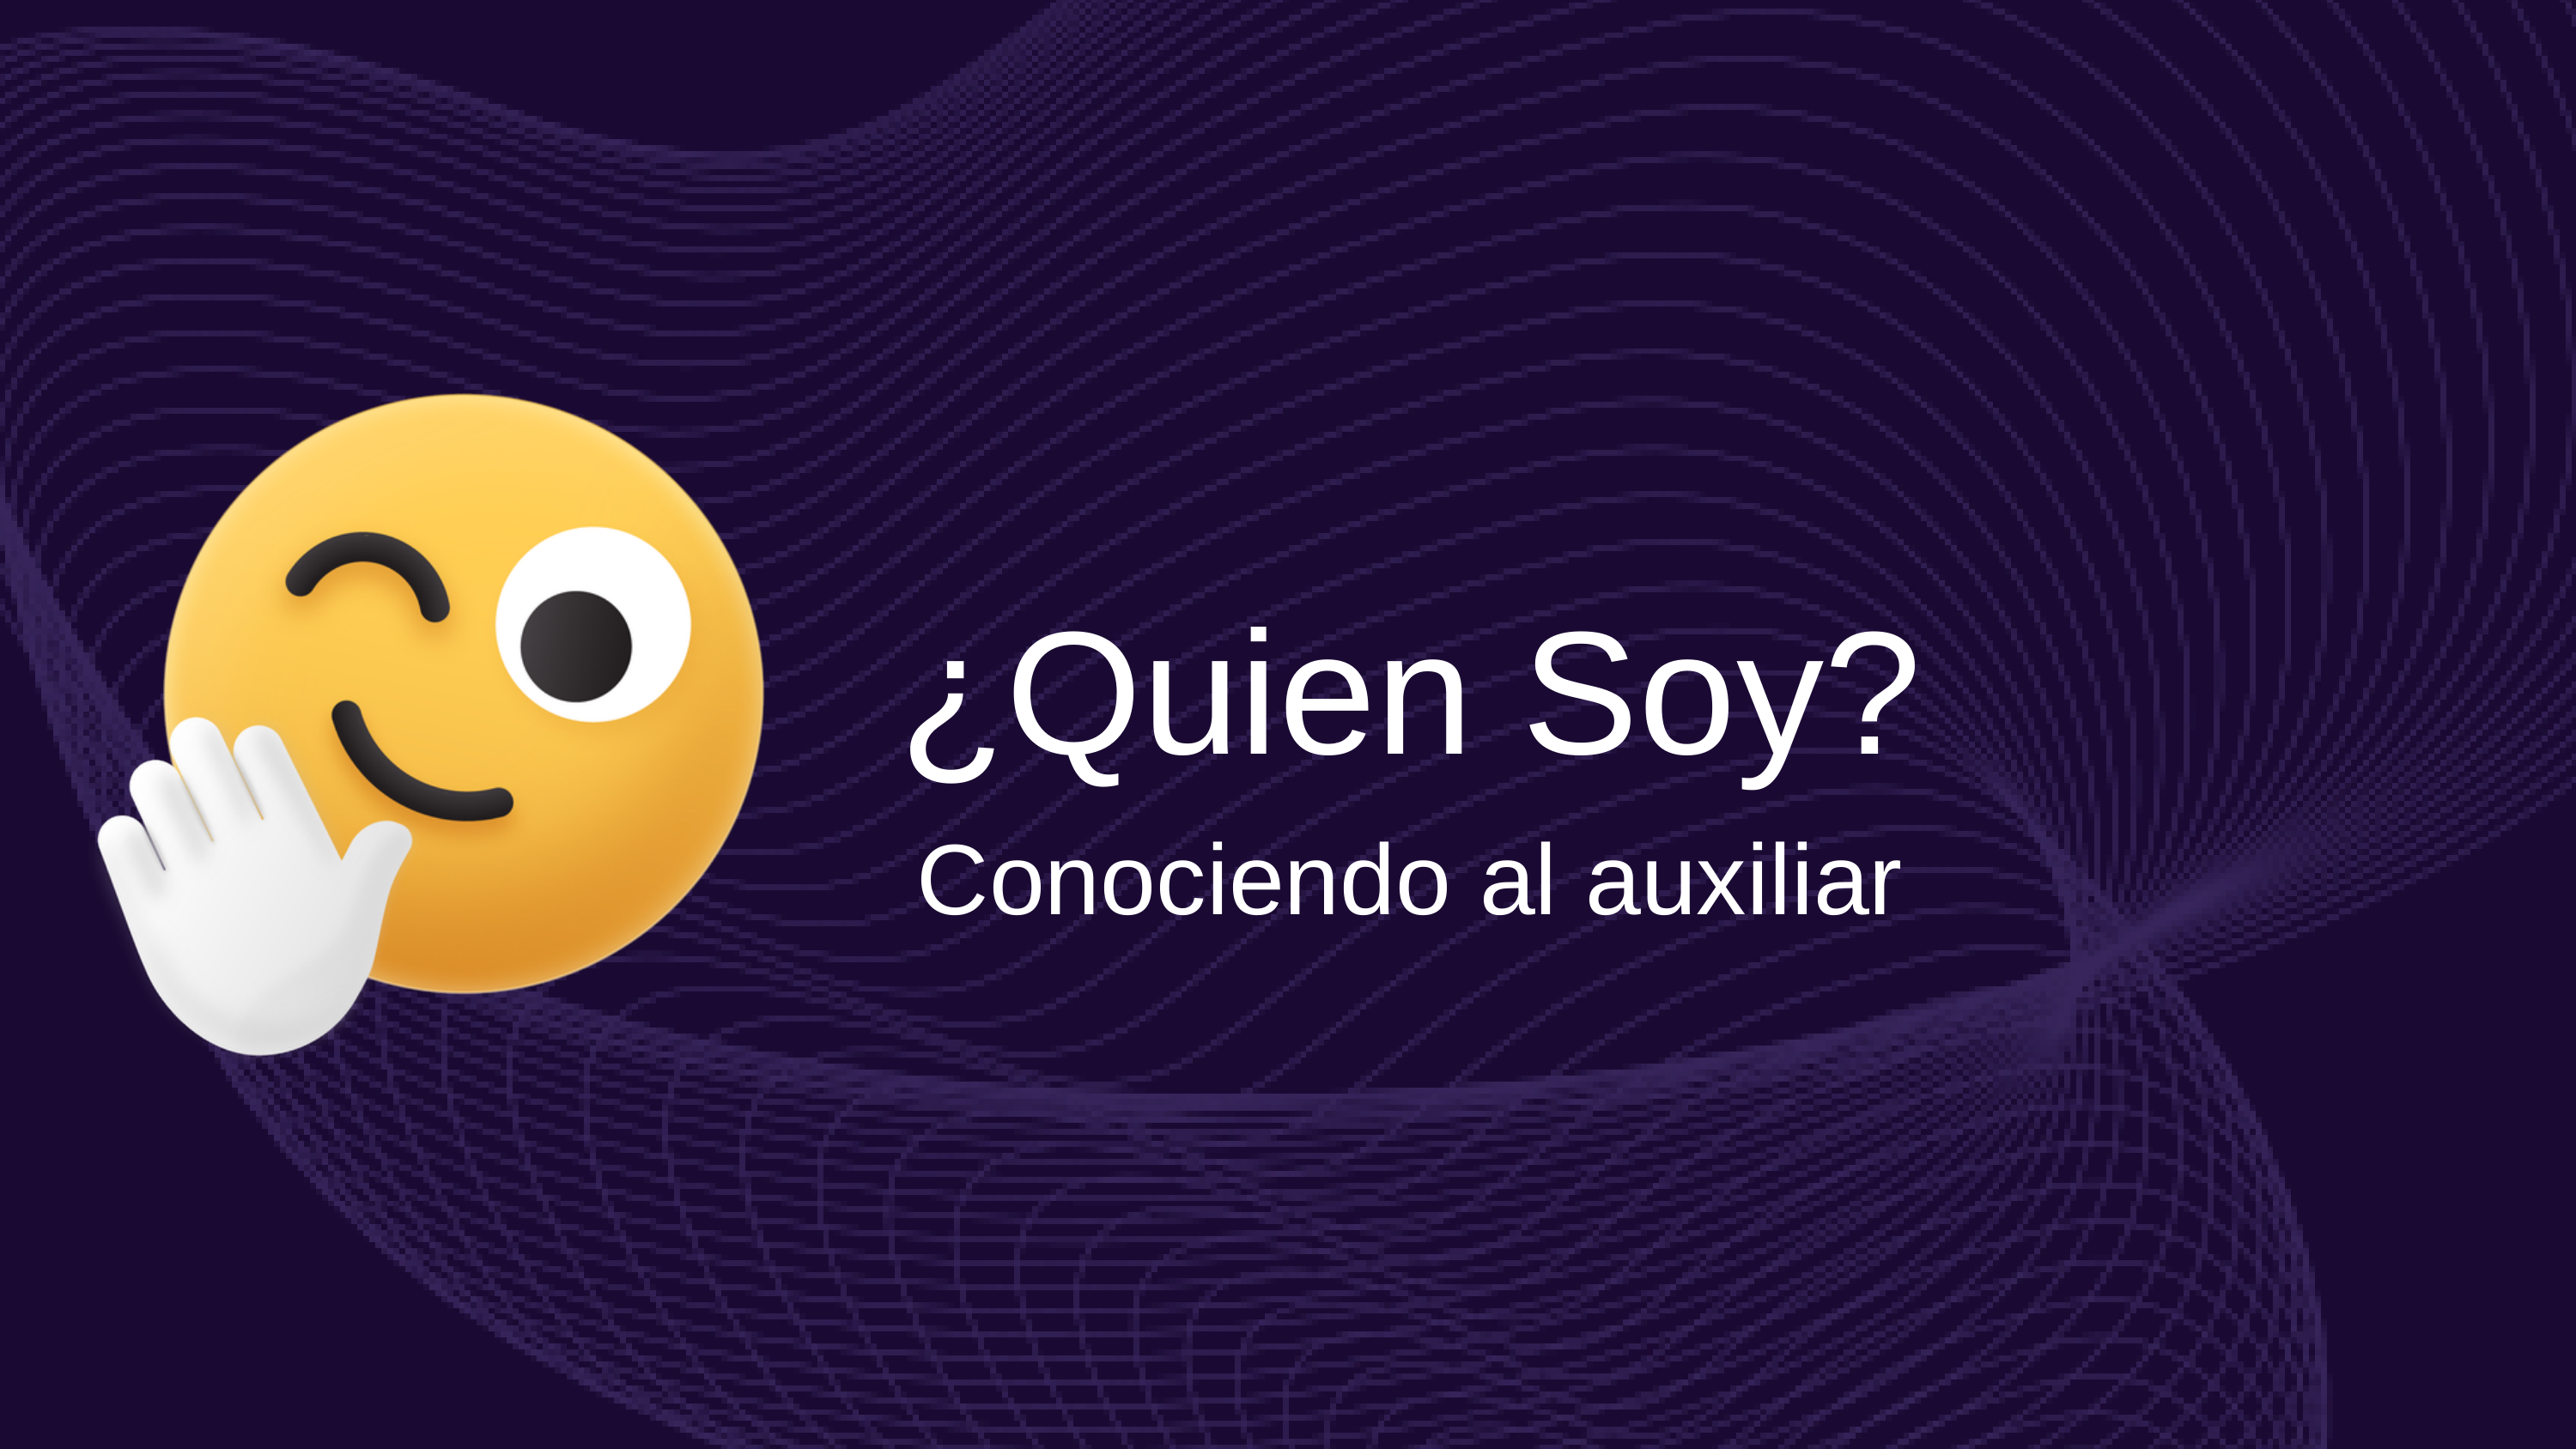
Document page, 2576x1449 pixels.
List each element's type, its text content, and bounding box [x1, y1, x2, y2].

text_box [0, 0, 2576, 1449]
picture [86, 380, 775, 1068]
text_box ¿Quien Soy? Conociendo al auxiliar [779, 535, 2250, 936]
